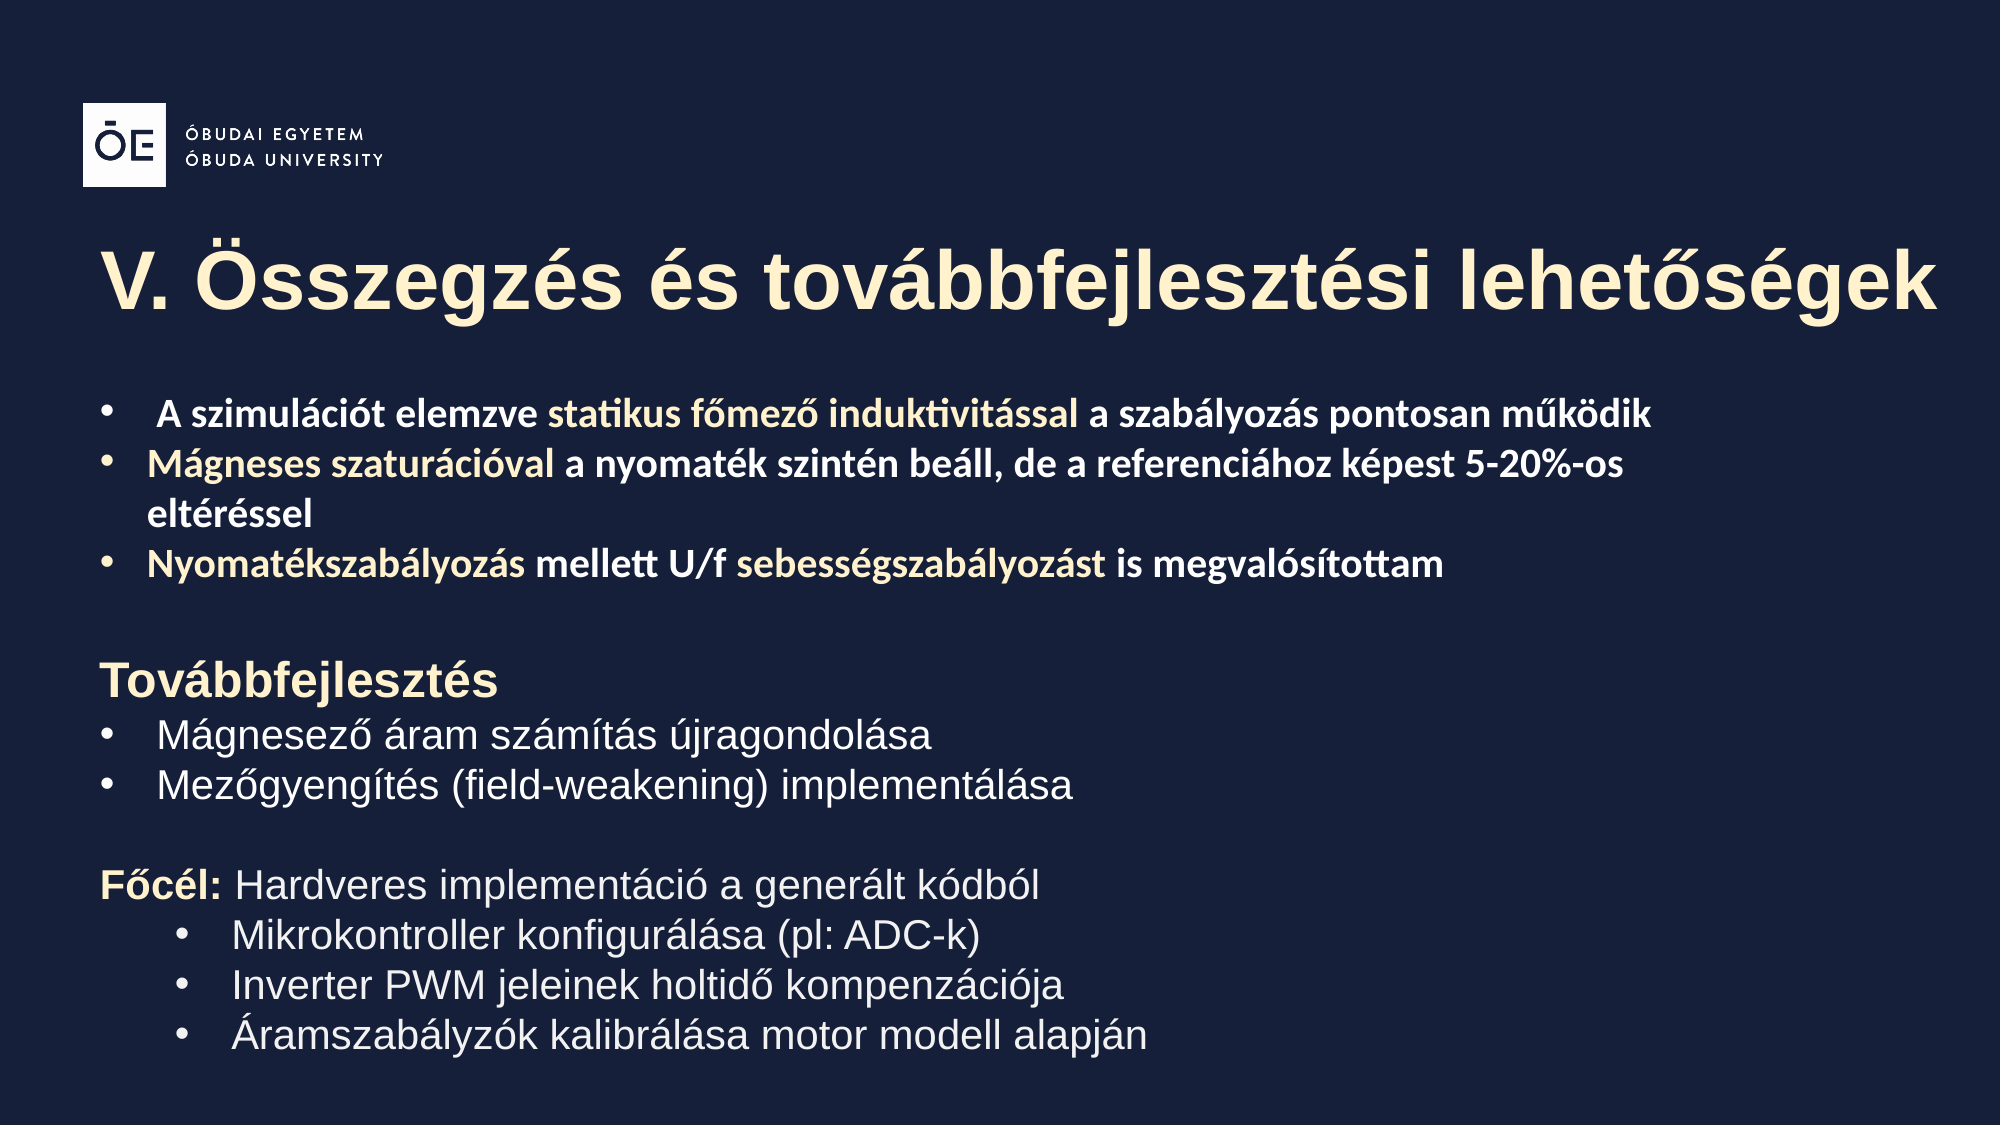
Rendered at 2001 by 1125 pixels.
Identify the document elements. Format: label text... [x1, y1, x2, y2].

title V. Összegzés és továbbfejlesztési lehetőségek [85, 237, 1969, 329]
text_box Továbbfejlesztés Mágnesező áram számítás újragondolása Mezőgyengítés (field-weakening) implementálása Főcél: Hardveres implementáció a generált kódból Mikrokontroller konfigurálása (pl: ADC-k) Inverter PWM jeleinek holtidő kompenzációja Áramszabályzók kalibrálása motor modell alapján [85, 640, 1598, 1116]
text_box A szimulációt elemzve statikus főmező induktivitással a szabályozás pontosan működik Mágneses szaturációval a nyomaték szintén beáll, de a referenciához képest 5-20%-os eltéréssel Nyomatékszabályozás mellett U/f sebességszabályozást is megvalósítottam [85, 378, 1717, 593]
